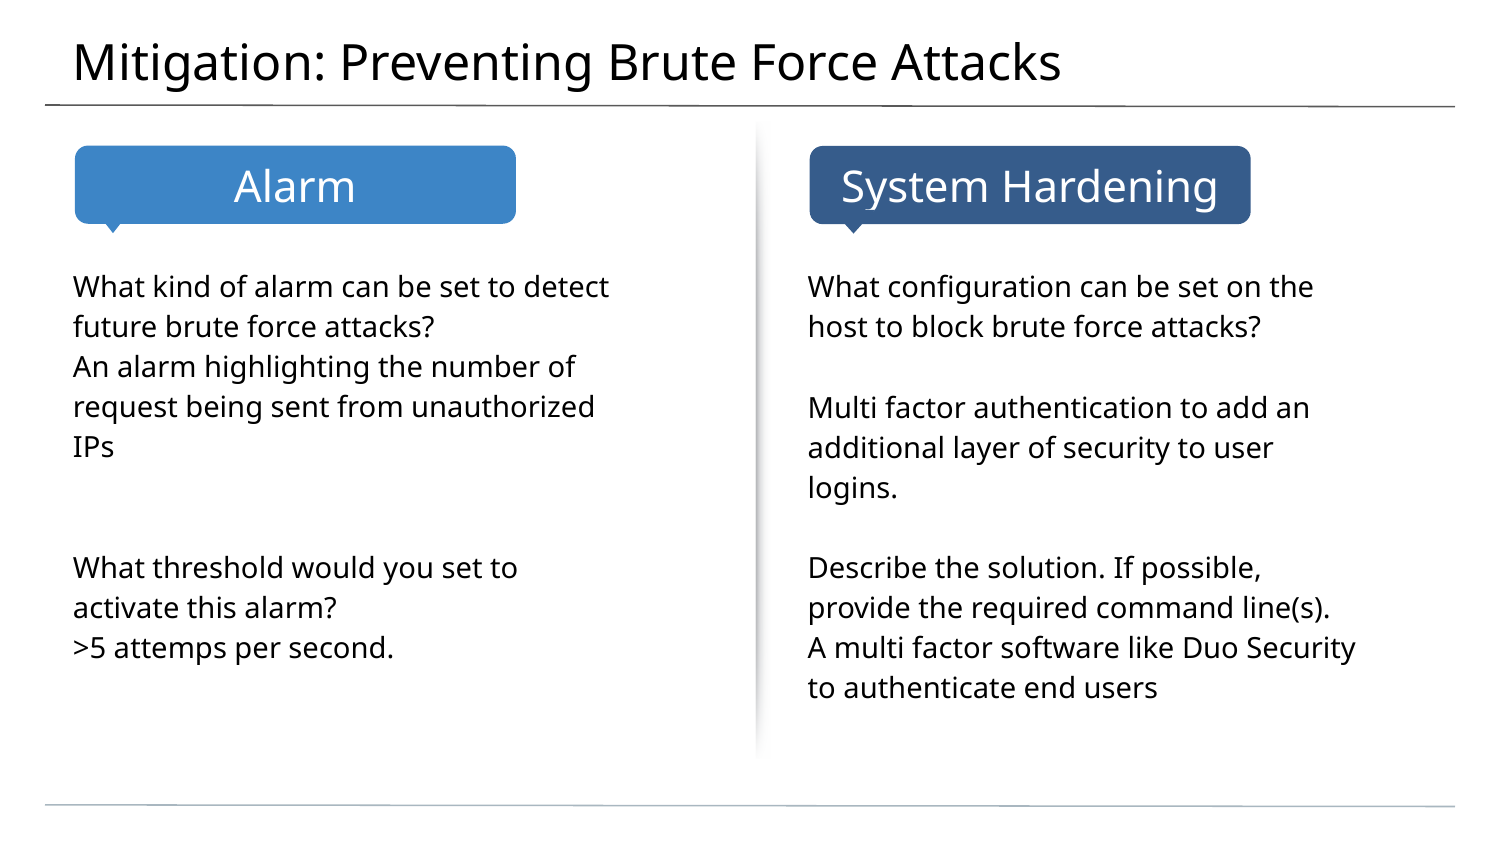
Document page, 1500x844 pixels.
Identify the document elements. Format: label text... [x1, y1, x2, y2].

subtitle What kind of alarm can be set to detect future brute force attacks? An alarm highlighting the number of request being sent from unauthorized IPs What threshold would you set to activate this alarm? >5 attemps per second. [0, 262, 704, 805]
picture [703, 107, 839, 782]
title Mitigation: Preventing Brute Force Attacks [0, 0, 1500, 88]
subtitle What configuration can be set on the host to block brute force attacks? Multi factor authentication to add an additional layer of security to user logins. Describe the solution. If possible, provide the required command line(s). A multi factor software like Duo Security to authenticate end users [732, 263, 1438, 805]
